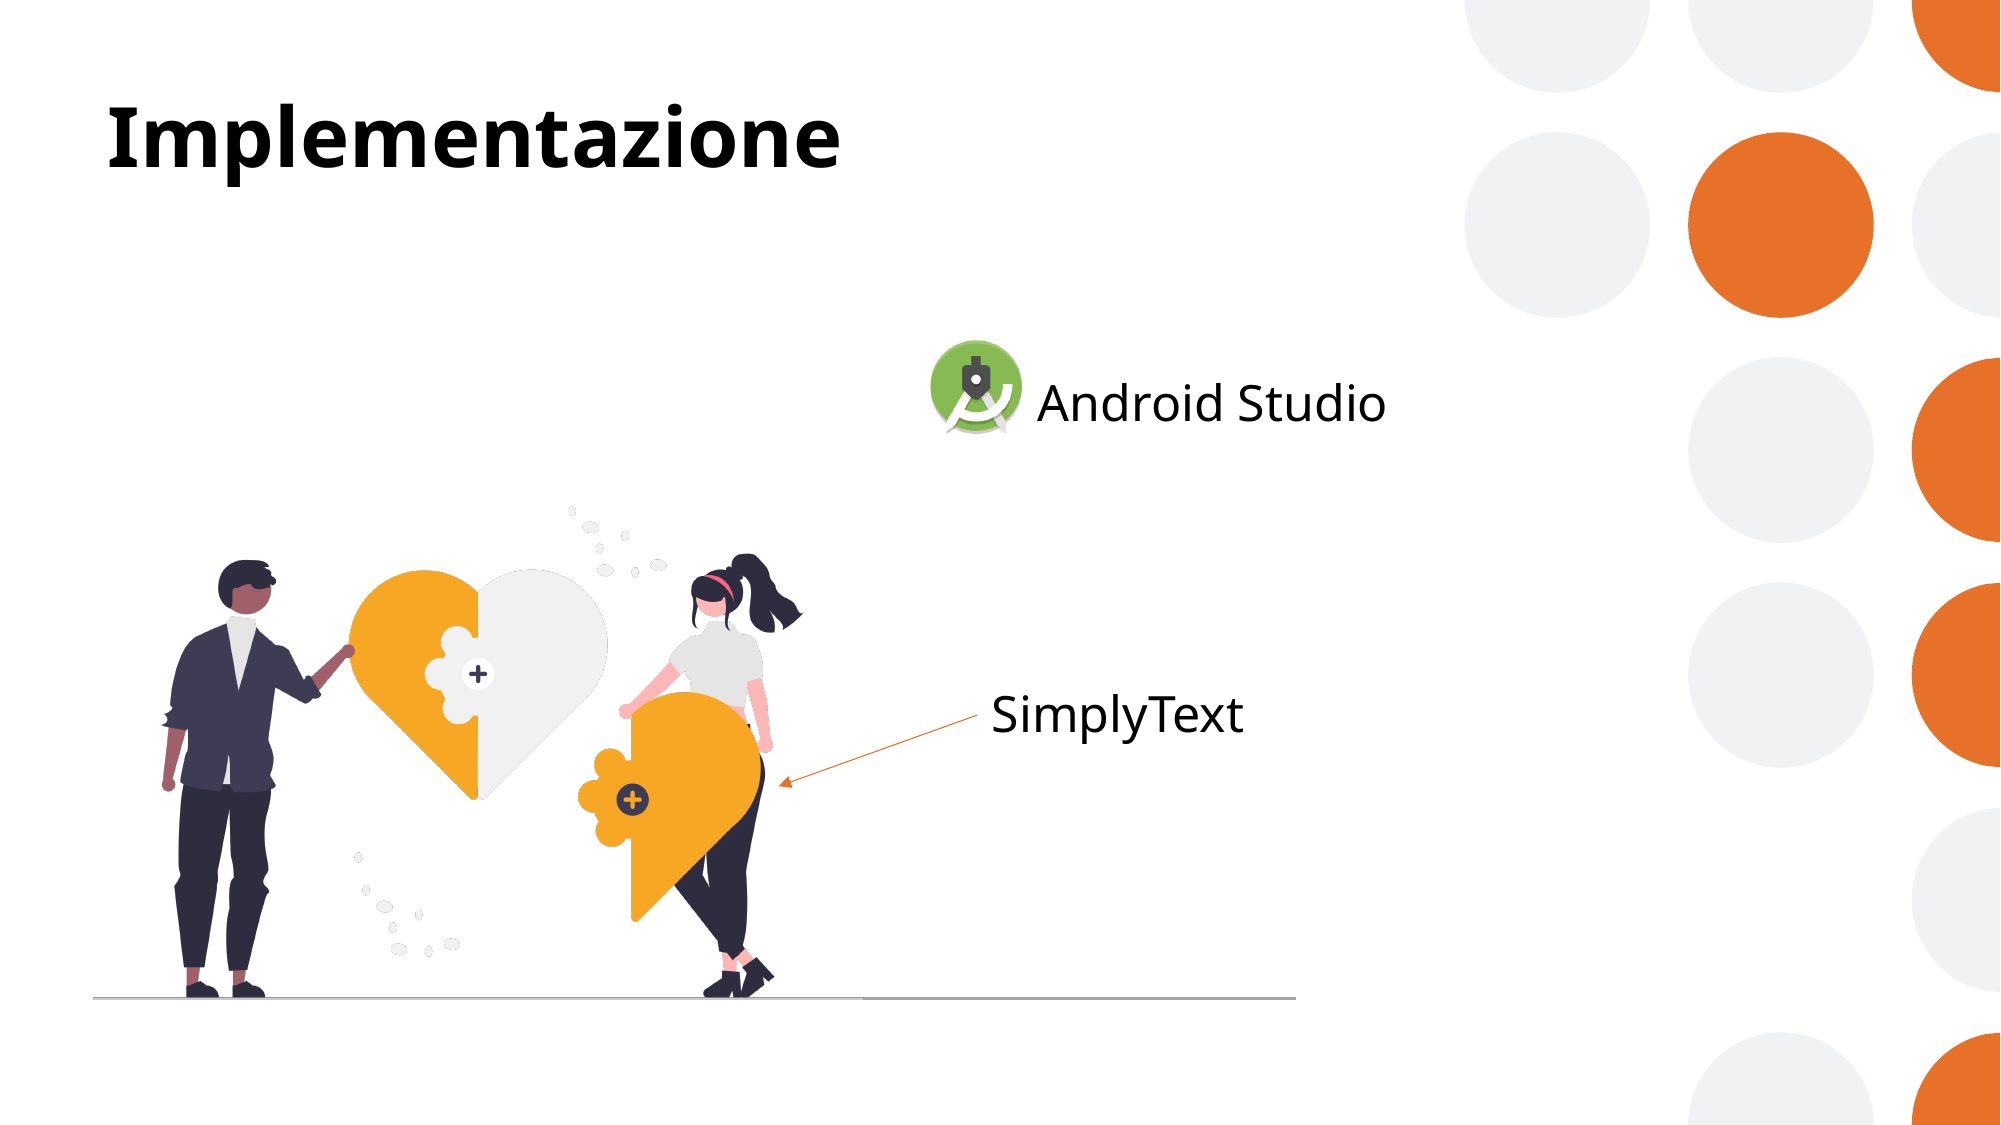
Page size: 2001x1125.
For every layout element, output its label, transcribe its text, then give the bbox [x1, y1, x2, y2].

picture [92, 502, 864, 1000]
title Implementazione [92, 76, 1297, 286]
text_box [778, 715, 978, 787]
text_box SimplyText [977, 674, 1553, 750]
text_box Android Studio [1022, 363, 1599, 439]
picture [927, 337, 1028, 437]
